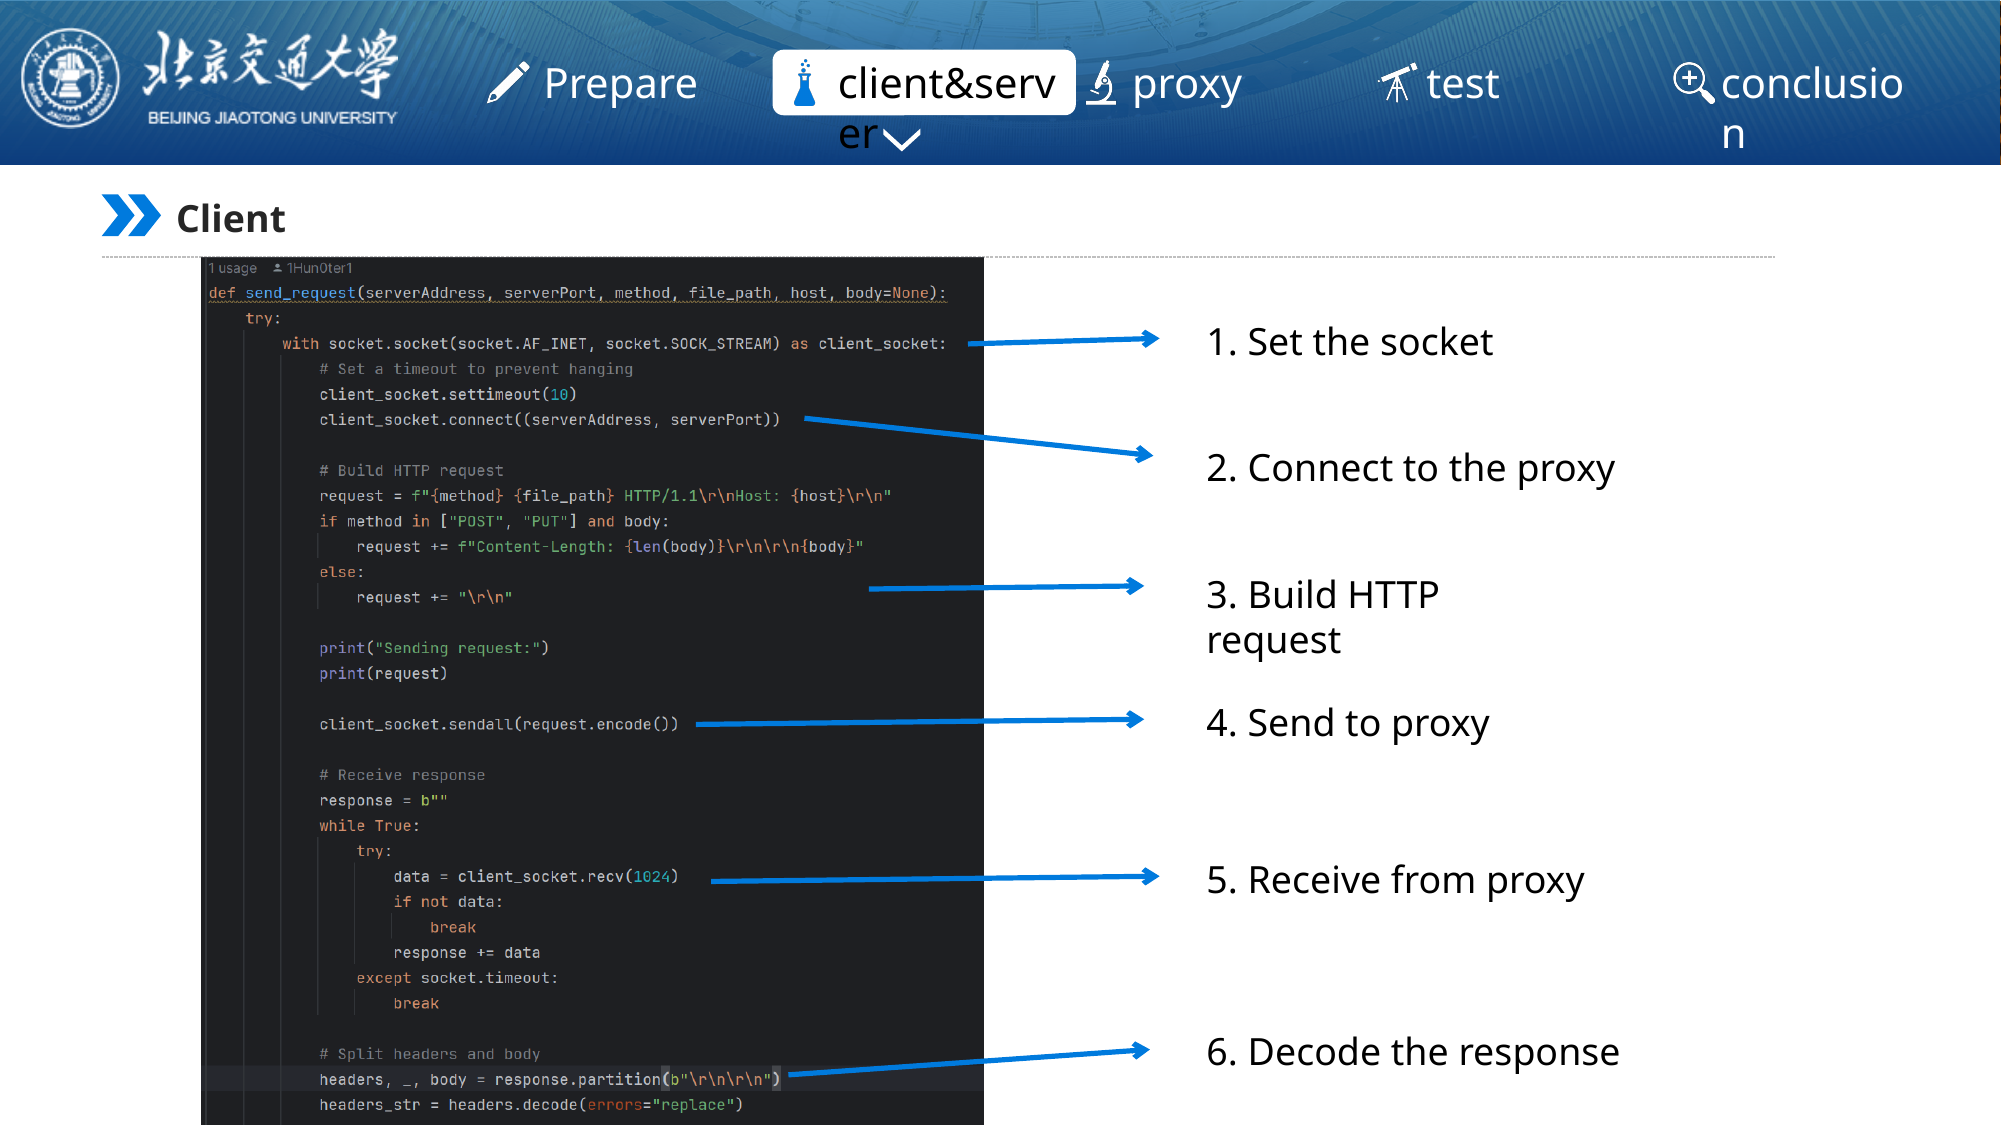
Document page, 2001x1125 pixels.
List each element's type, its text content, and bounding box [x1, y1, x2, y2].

picture [0, 1, 2001, 165]
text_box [868, 585, 1145, 590]
text_box 2. Connect to the proxy [1191, 436, 1645, 497]
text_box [711, 876, 1160, 882]
picture [201, 257, 984, 1125]
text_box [967, 338, 1160, 344]
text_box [788, 1049, 1150, 1075]
text_box 5. Receive from proxy [1191, 848, 1637, 909]
text_box 6. Decode the response [1191, 1020, 1637, 1081]
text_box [101, 187, 1776, 257]
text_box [804, 418, 1154, 456]
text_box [695, 719, 1145, 725]
text_box 4. Send to proxy [1191, 691, 1523, 752]
text_box 1. Set the socket [1191, 310, 1585, 371]
text_box 3. Build HTTP request [1191, 564, 1577, 669]
